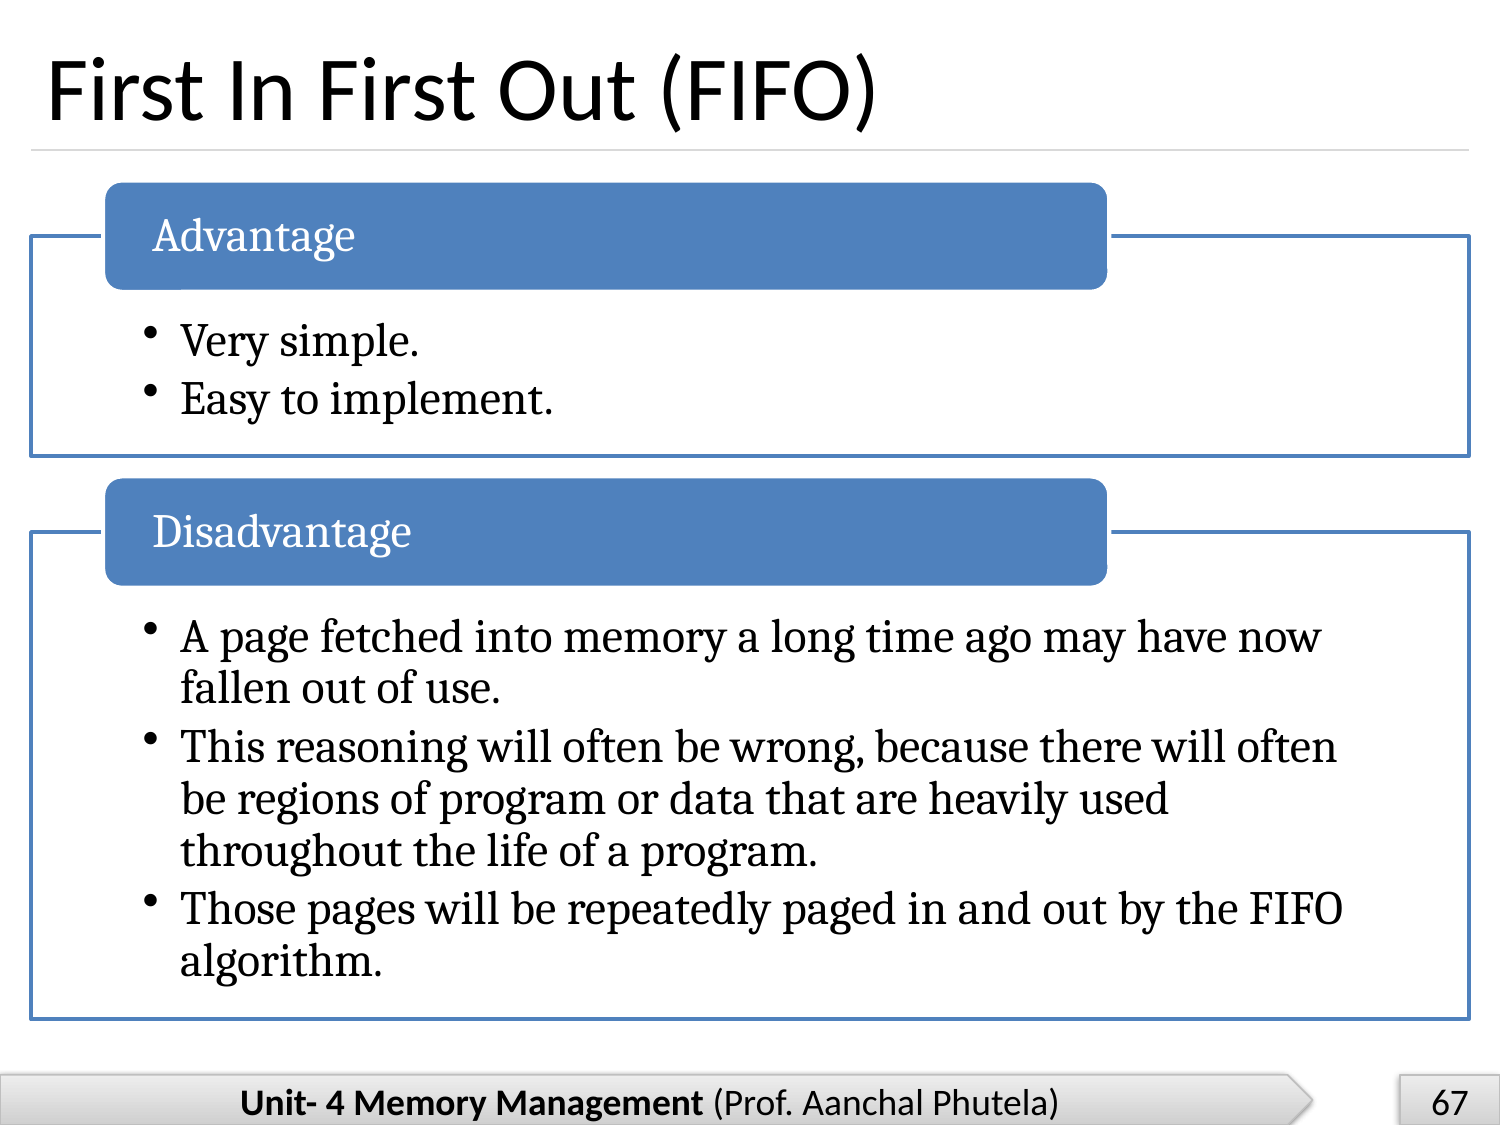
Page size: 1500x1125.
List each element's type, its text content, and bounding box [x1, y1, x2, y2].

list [30, 162, 1469, 1038]
title First In First Out (FIFO) [31, 17, 1469, 150]
